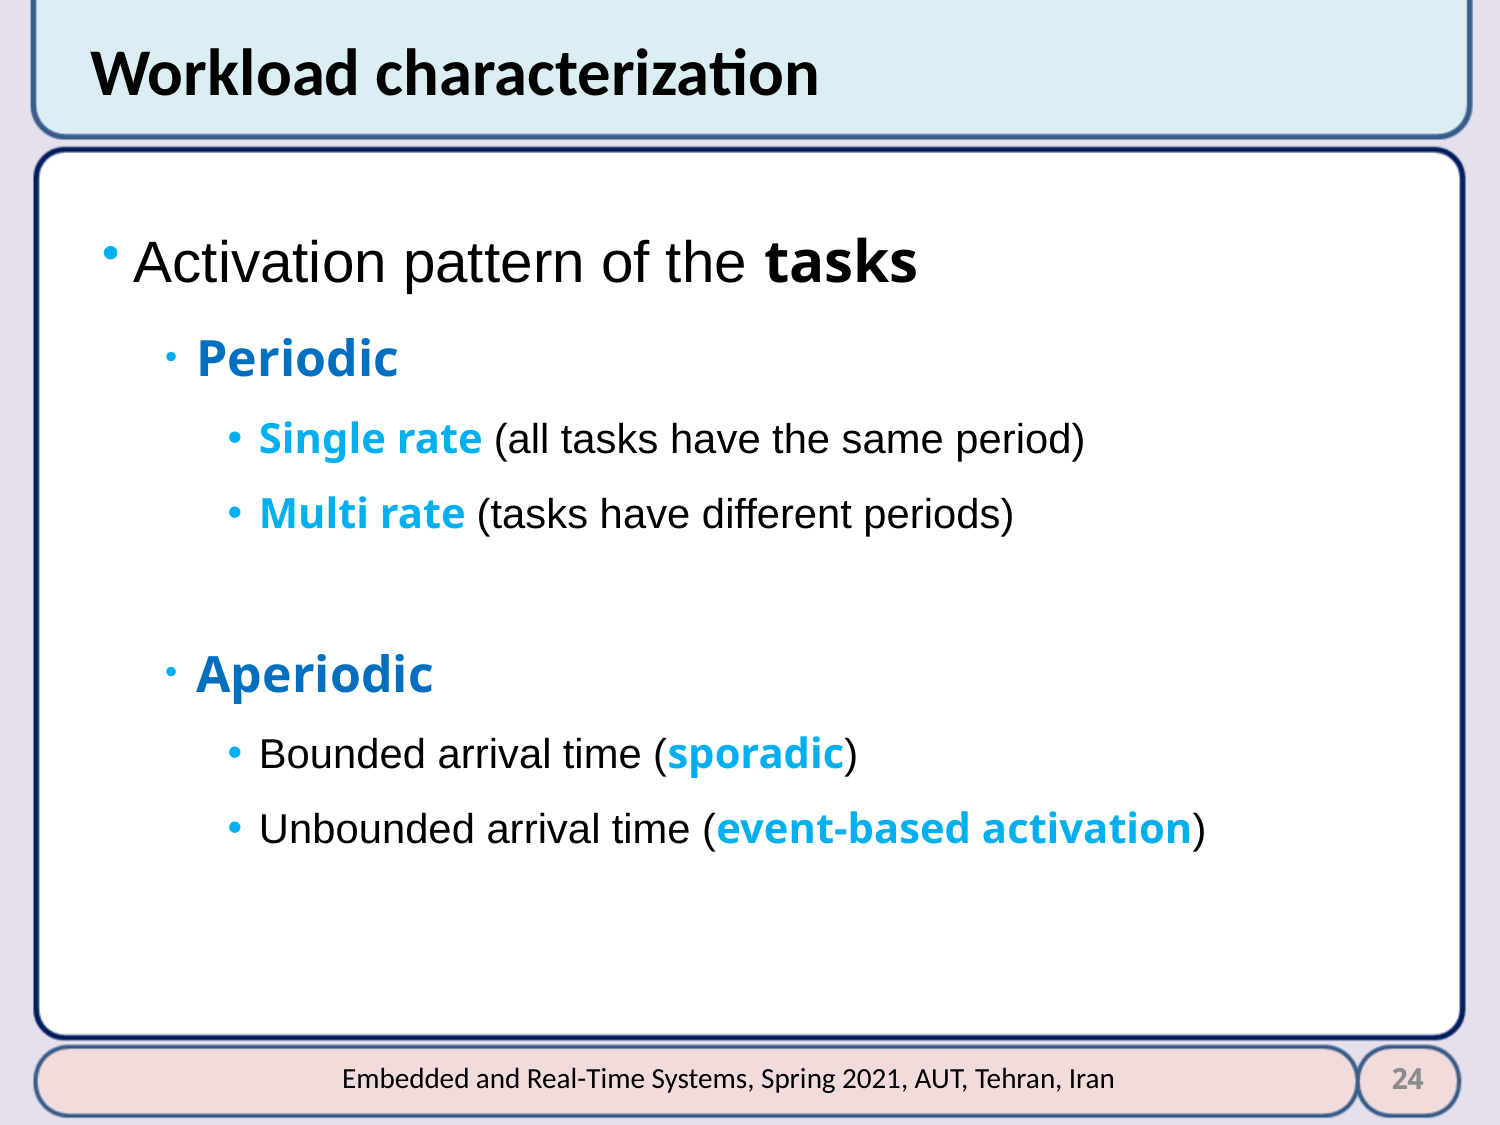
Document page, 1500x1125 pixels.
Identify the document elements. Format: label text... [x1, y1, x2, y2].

picture [0, 0, 1500, 1125]
text_box Embedded and Real-Time Systems, Spring 2021, AUT, Tehran, Iran [162, 1051, 1288, 1102]
text_box Activation pattern of the tasks Periodic Single rate (all tasks have the same period) Multi rate (tasks have different periods) Aperiodic Bounded arrival time (sporadic) Unbounded arrival time (event-based activation) [99, 187, 1313, 852]
slide_number 24 [1363, 1049, 1453, 1110]
title Workload characterization [75, 0, 1425, 138]
